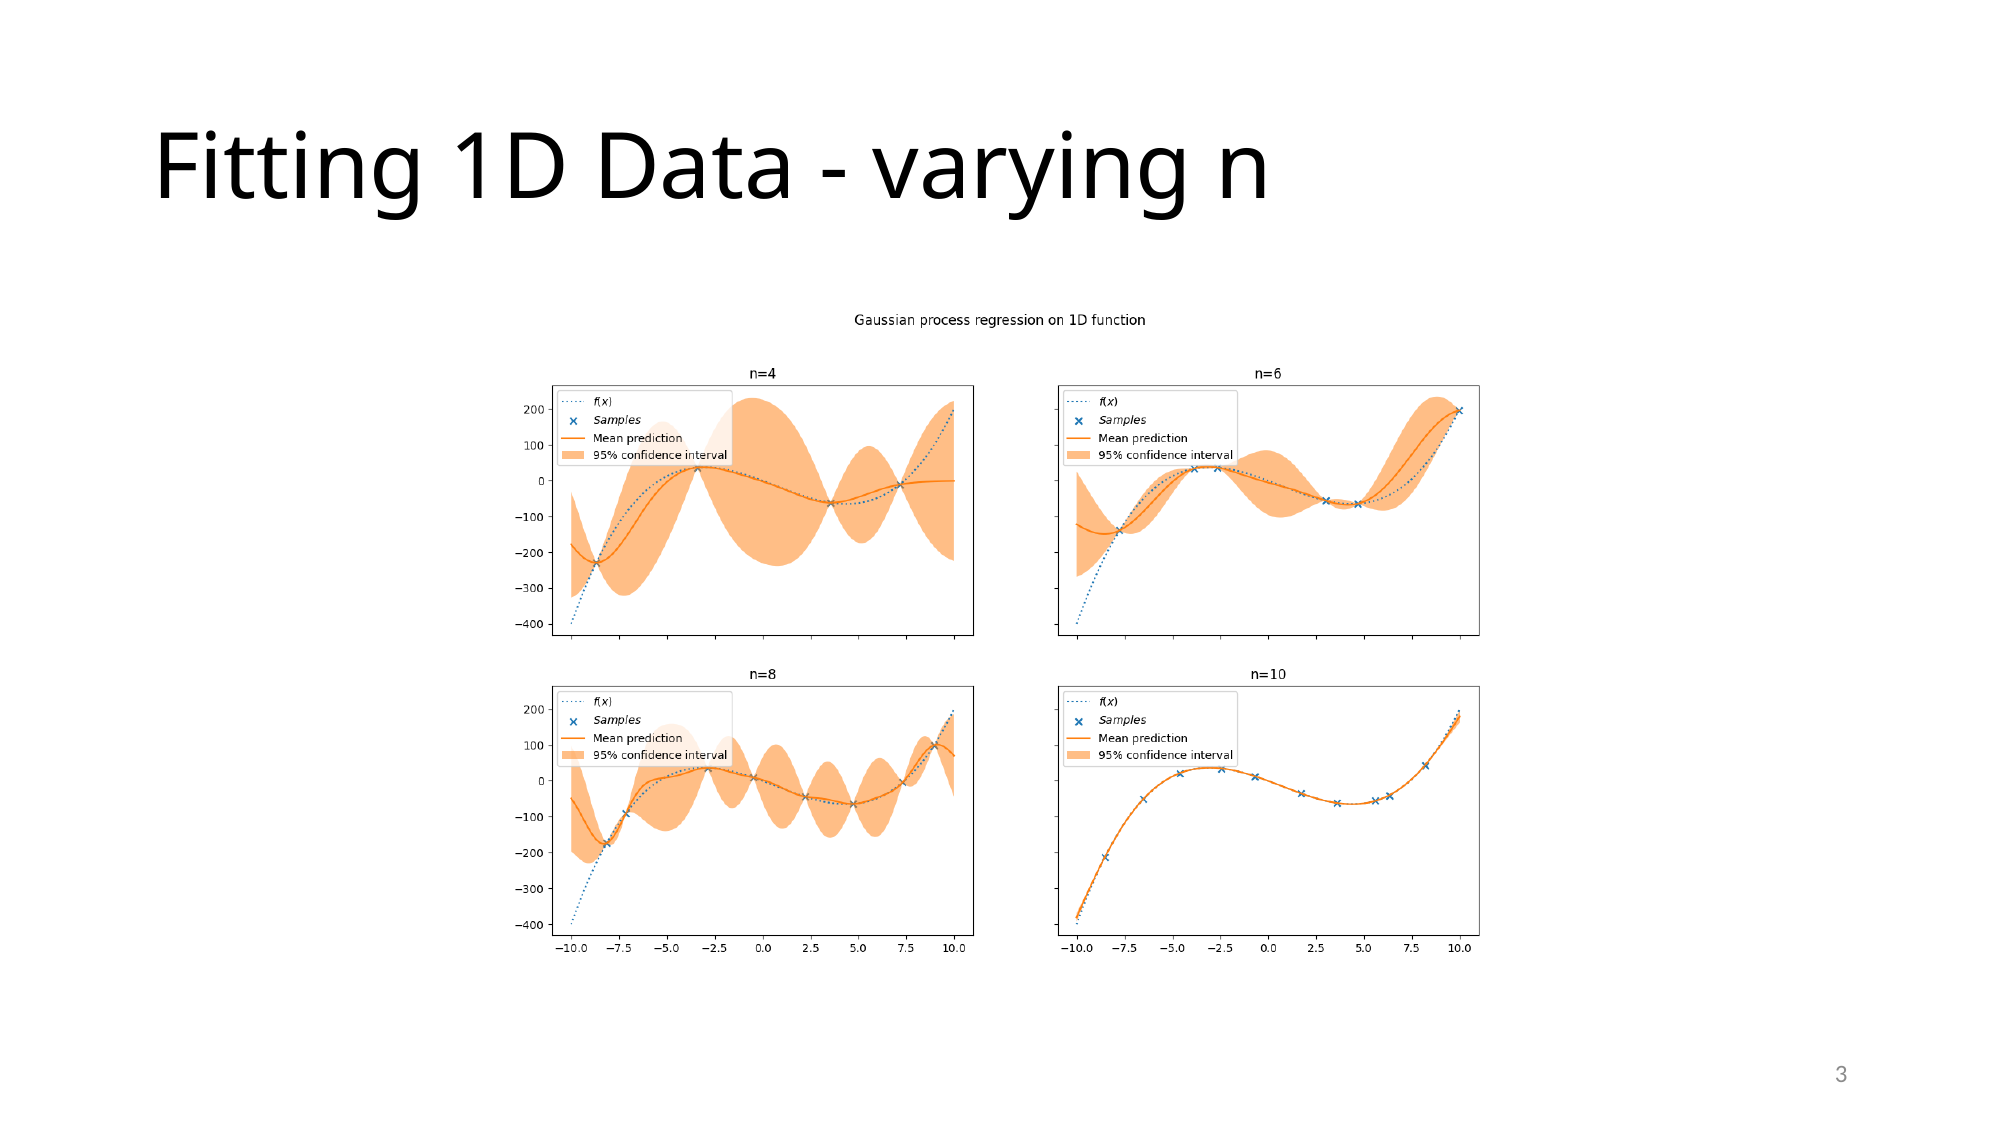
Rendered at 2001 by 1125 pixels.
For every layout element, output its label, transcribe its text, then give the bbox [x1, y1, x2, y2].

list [402, 299, 1598, 1014]
slide_number 3 [1412, 1042, 1863, 1103]
title Fitting 1D Data - varying n [137, 59, 1863, 278]
